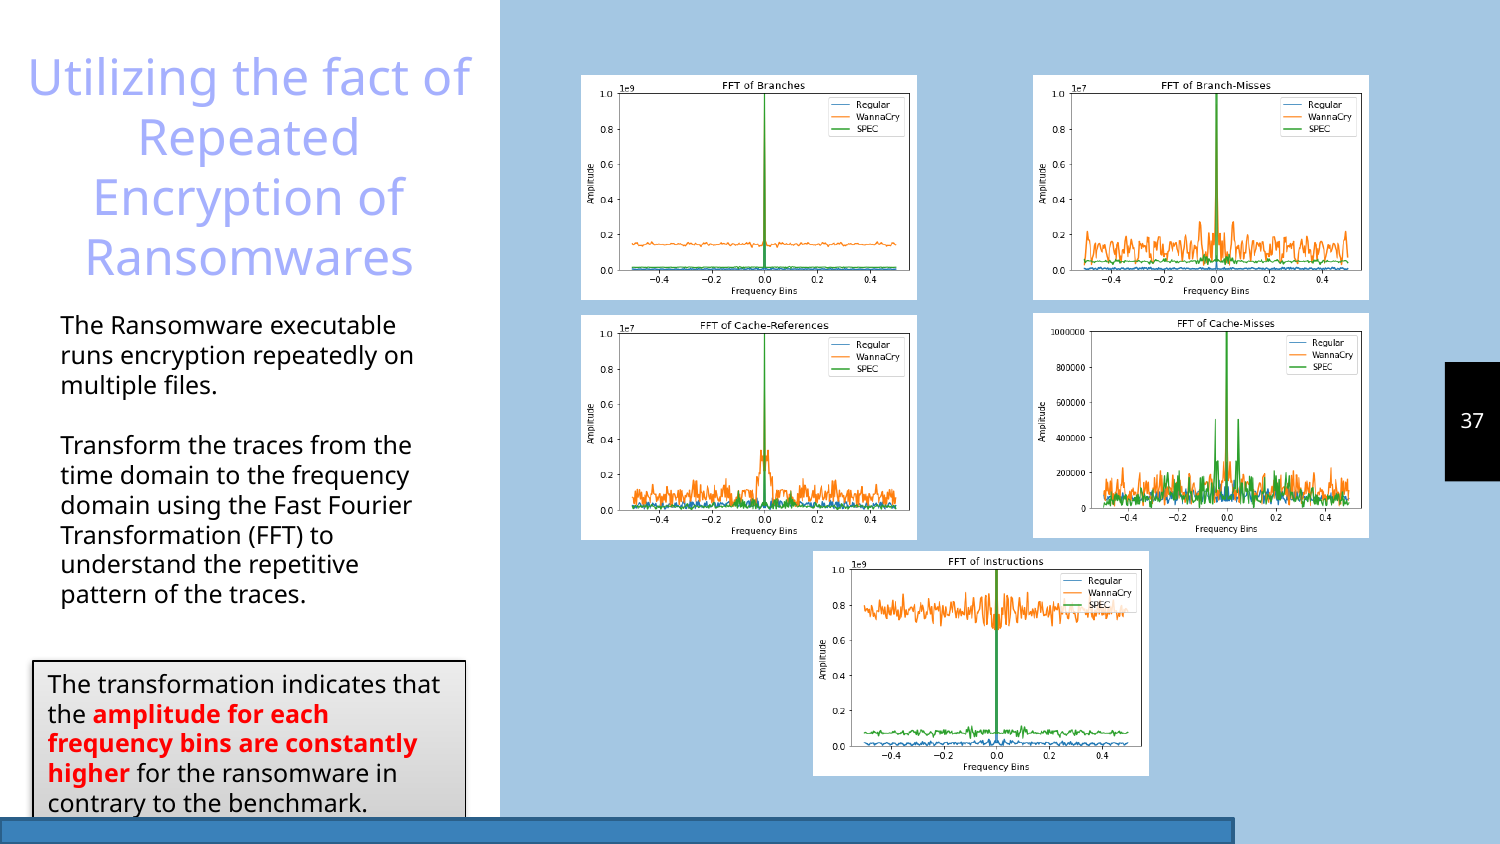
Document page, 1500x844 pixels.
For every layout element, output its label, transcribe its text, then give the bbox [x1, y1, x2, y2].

text_box The Ransomware executable runs encryption repeatedly on multiple files. Transform the traces from the time domain to the frequency domain using the Fast Fourier Transformation (FFT) to understand the repetitive pattern of the traces. [45, 302, 453, 617]
text_box The transformation indicates that the amplitude for each frequency bins are constantly higher for the ransomware in contrary to the benchmark. [32, 660, 466, 817]
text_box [581, 75, 1370, 776]
text_box [0, 817, 1235, 844]
text_box Utilizing the fact of Repeated Encryption of Ransomwares [0, 41, 499, 300]
slide_number 37 [1444, 362, 1500, 482]
